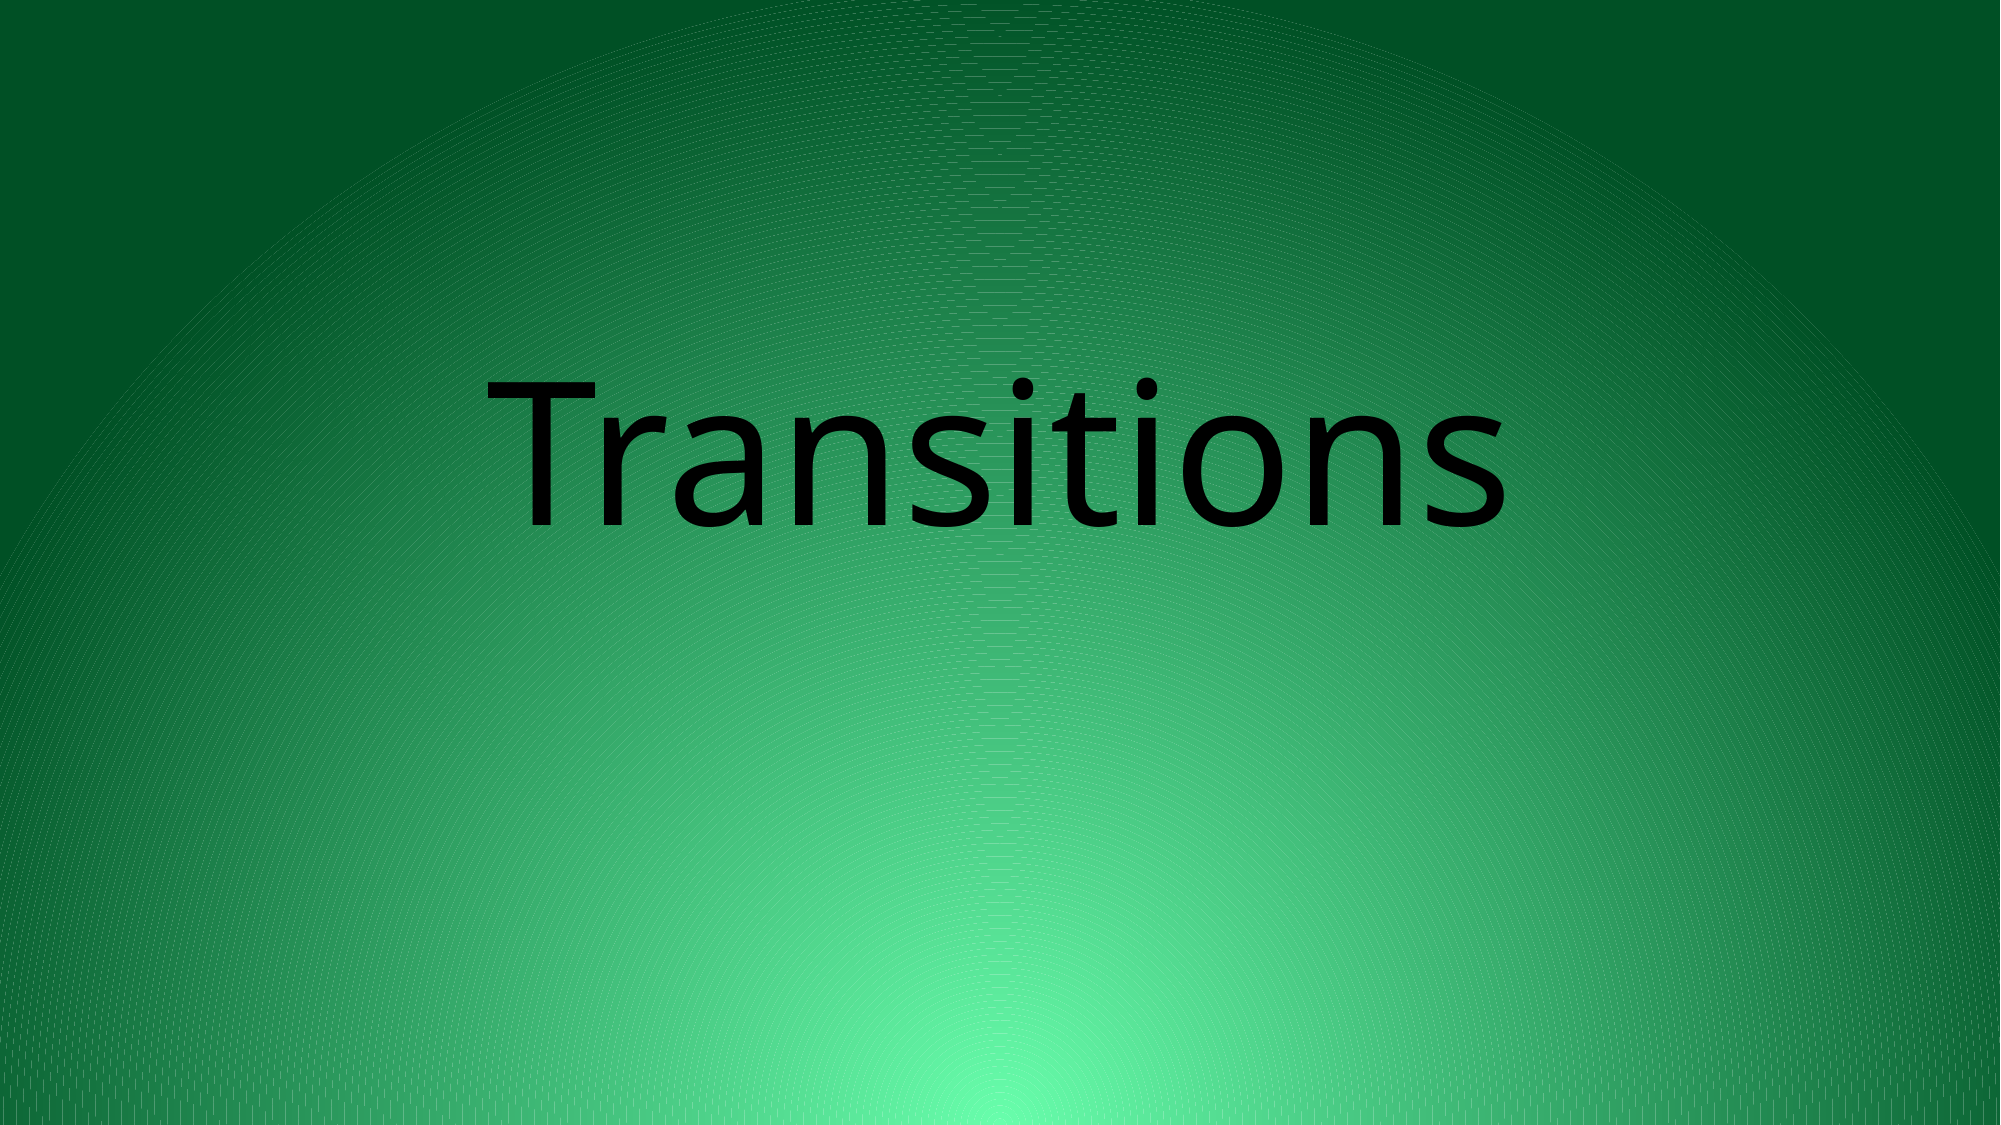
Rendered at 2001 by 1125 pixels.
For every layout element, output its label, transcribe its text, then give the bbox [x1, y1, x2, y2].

title Transitions [249, 184, 1750, 576]
